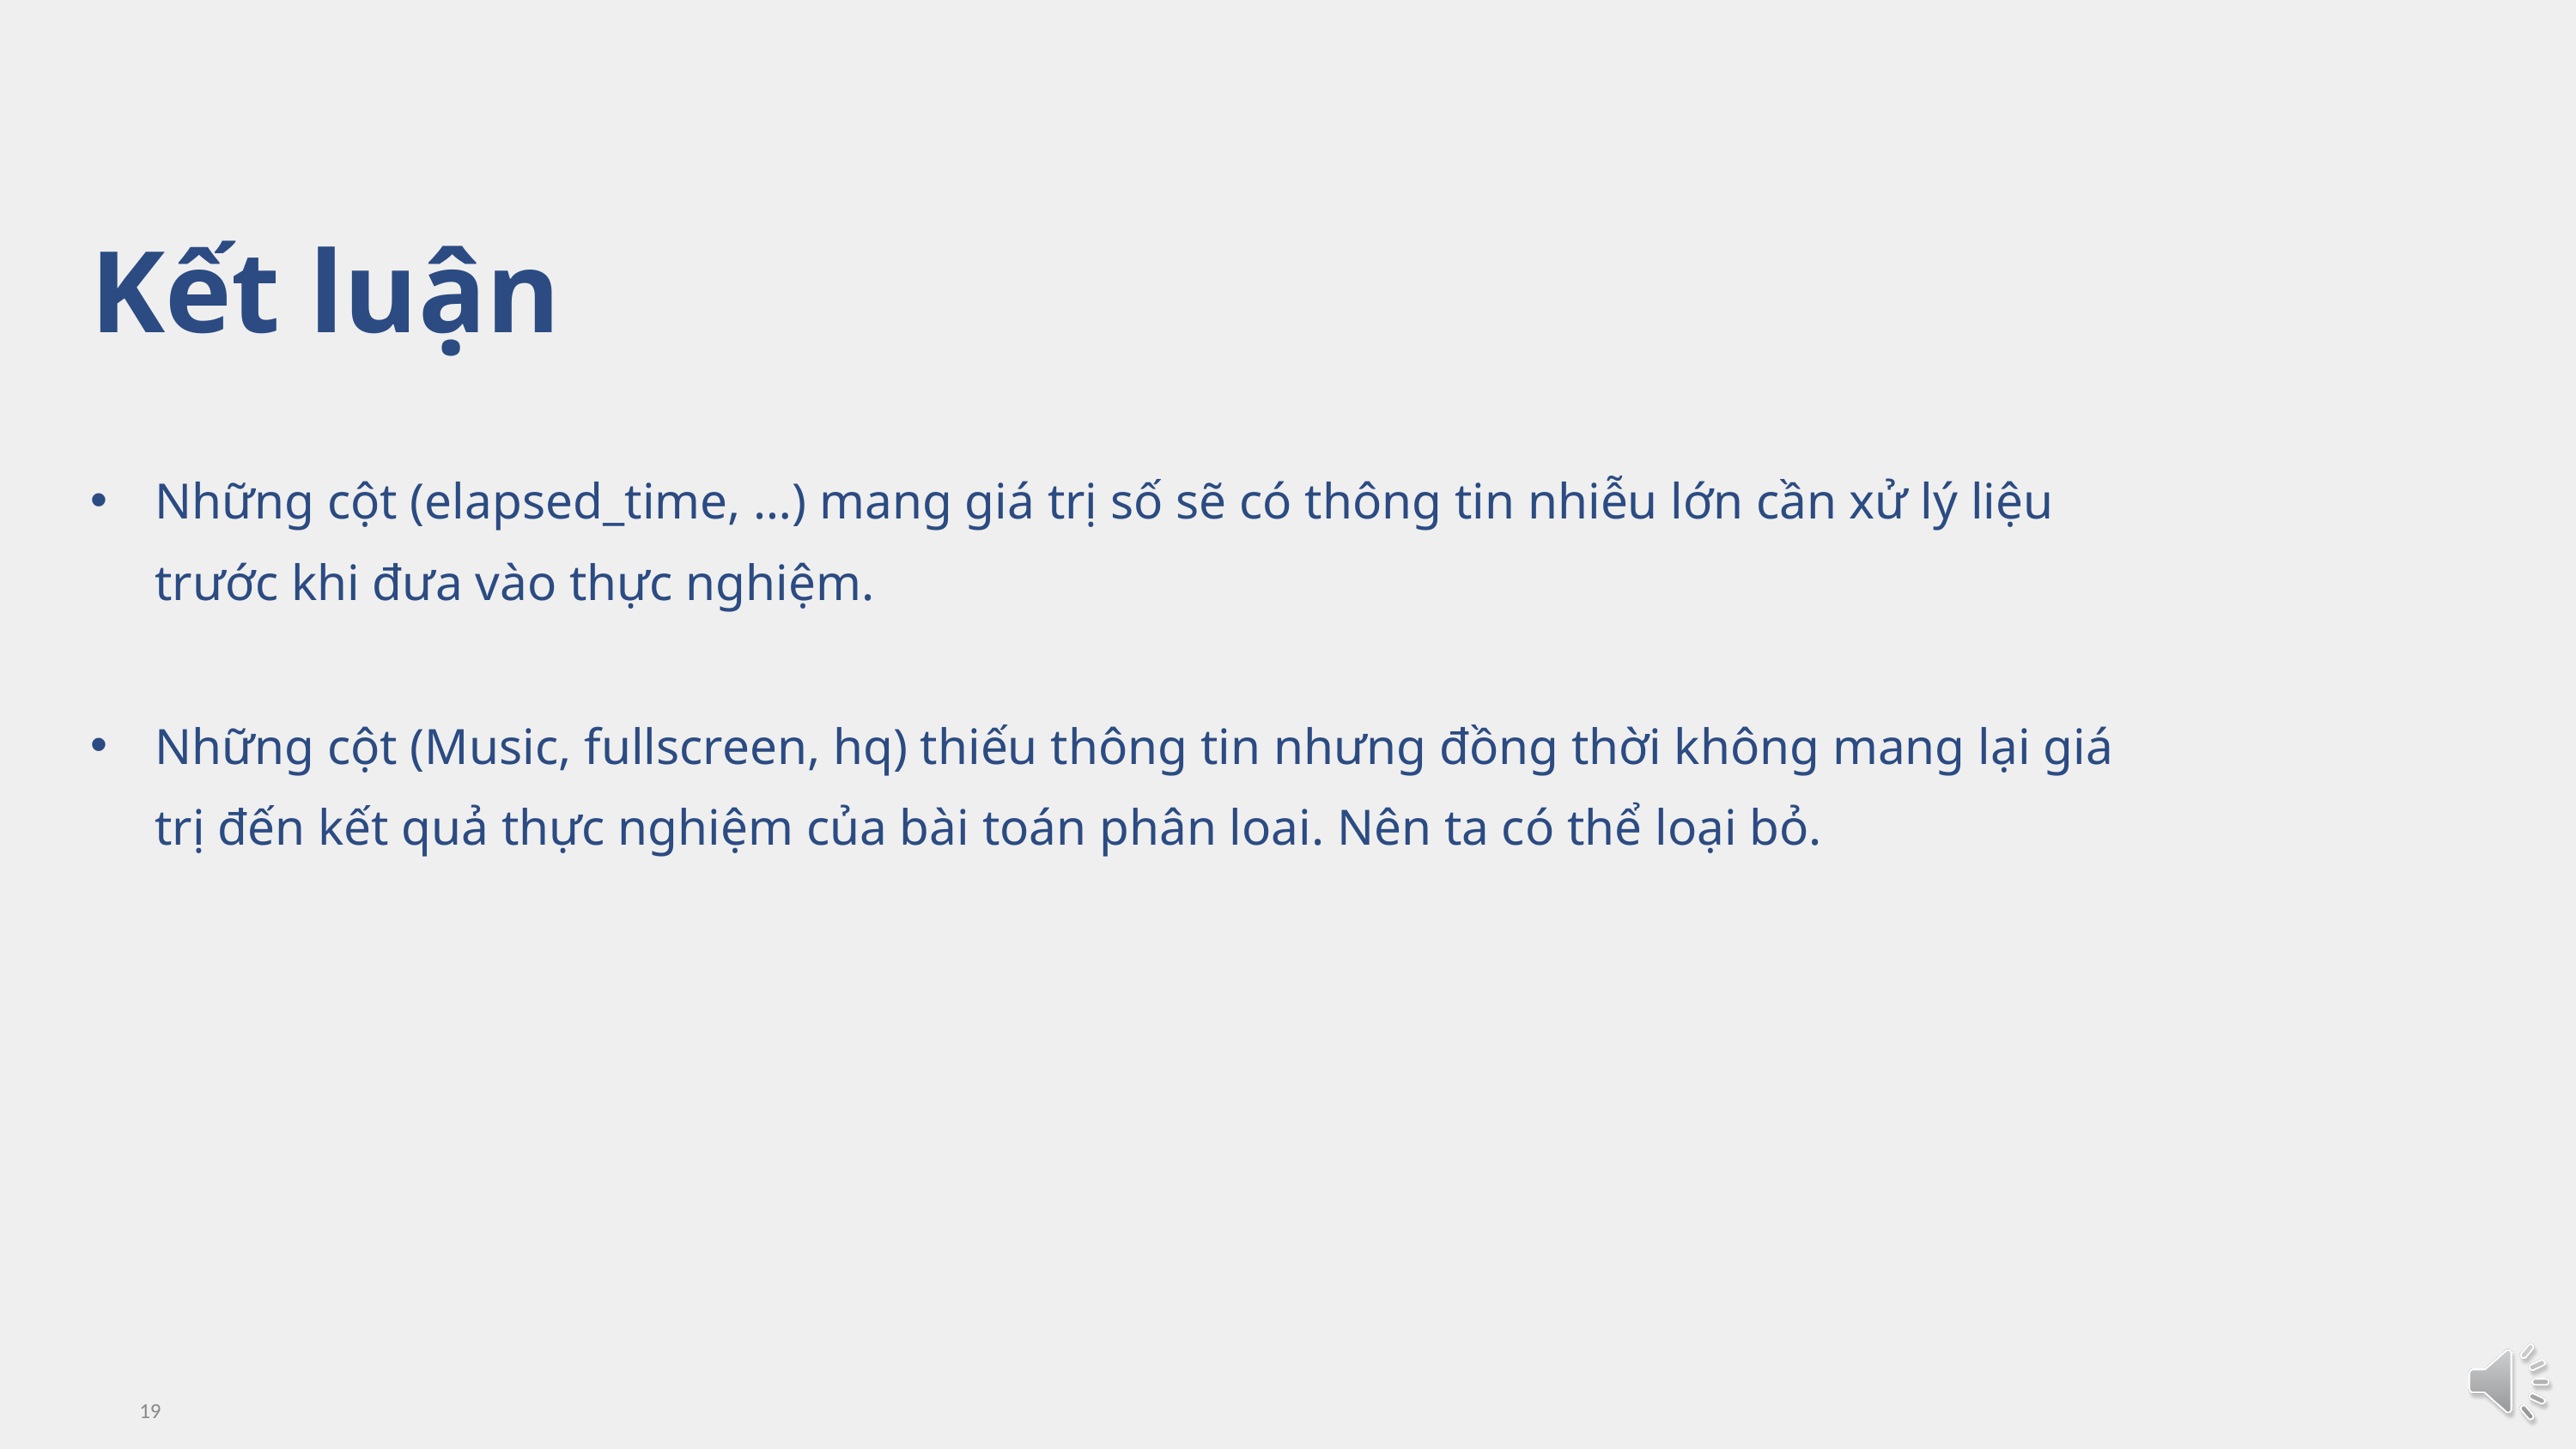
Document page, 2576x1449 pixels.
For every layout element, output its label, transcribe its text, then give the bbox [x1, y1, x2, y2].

text_box Những cột (elapsed_time, …) mang giá trị số sẽ có thông tin nhiễu lớn cần xử lý liệu trước khi đưa vào thực nghiệm. Những cột (Music, fullscreen, hq) thiếu thông tin nhưng đồng thời không mang lại giá trị đến kết quả thực nghiệm của bài toán phân loai. Nên ta có thể loại bỏ. [90, 446, 2125, 856]
picture [2468, 1341, 2555, 1428]
text_box Kết luận [90, 176, 1170, 355]
slide_number 19 [0, 1384, 301, 1436]
